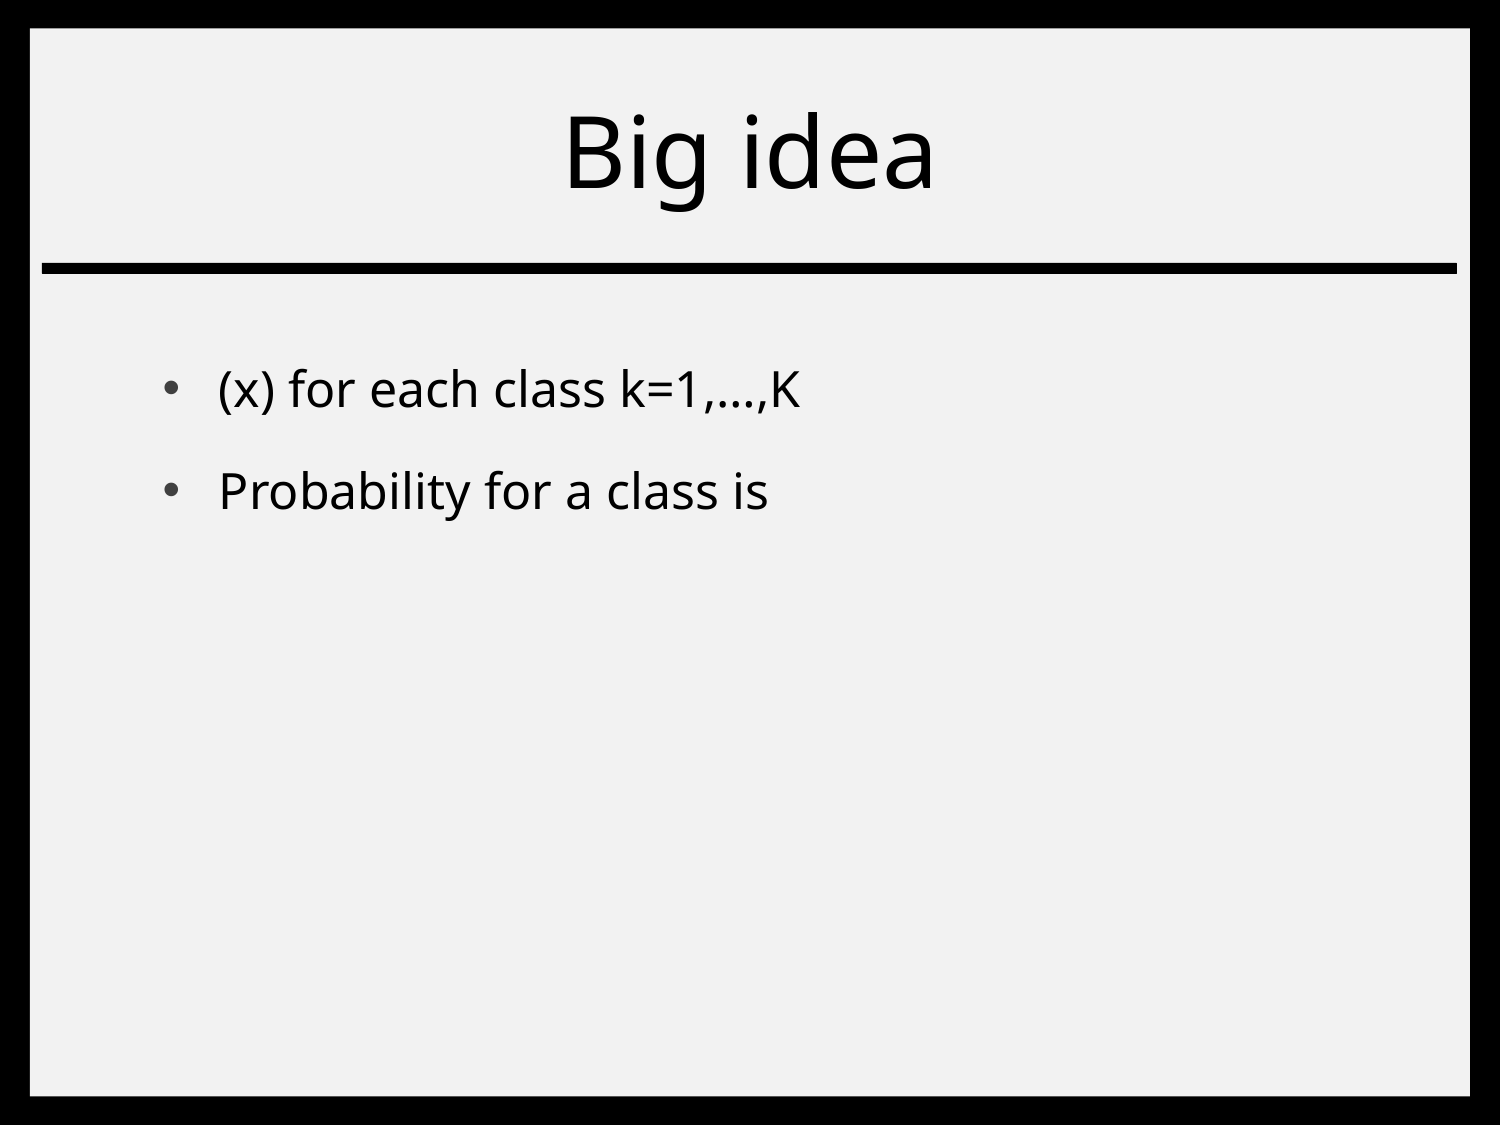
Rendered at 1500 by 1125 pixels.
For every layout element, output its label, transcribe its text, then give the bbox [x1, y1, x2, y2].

title Big idea [147, 38, 1353, 259]
